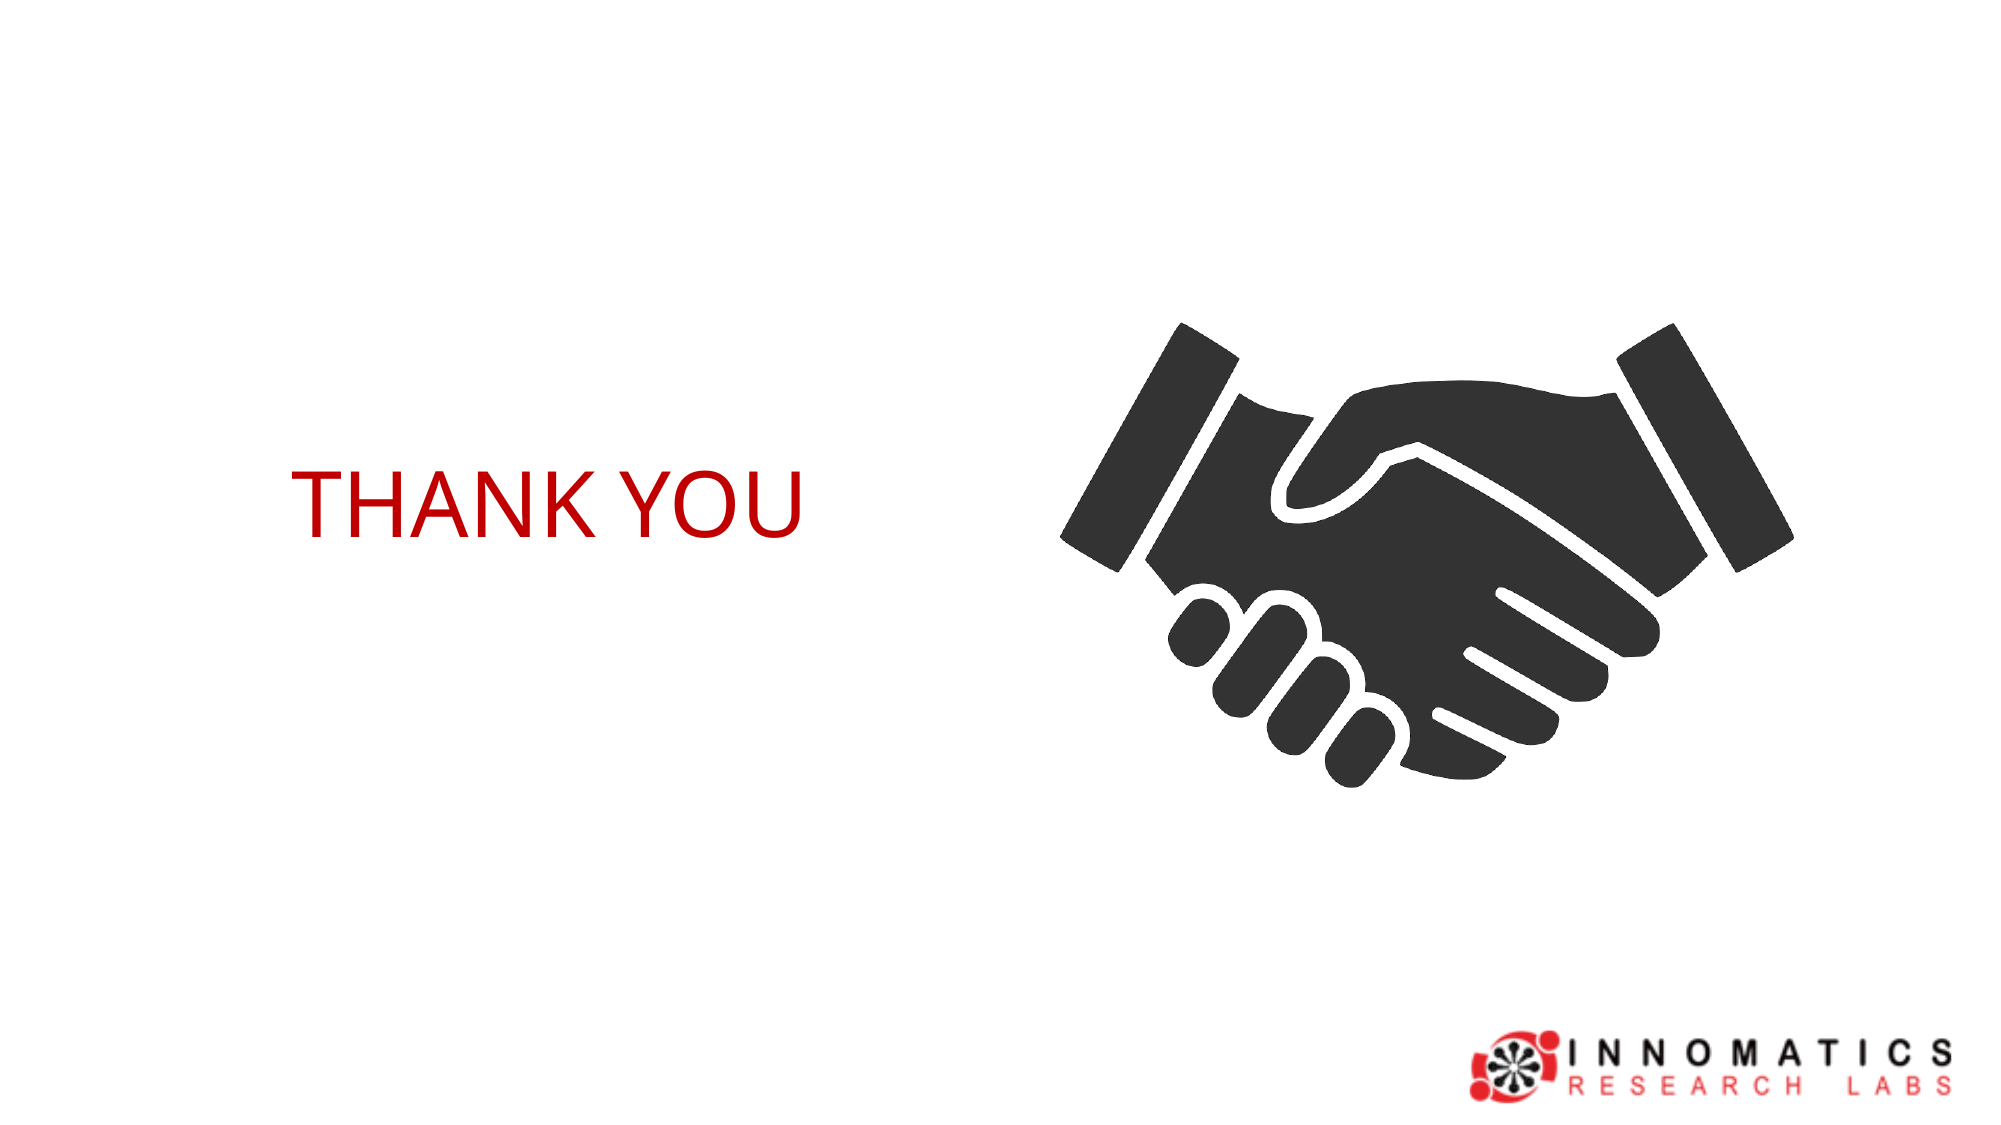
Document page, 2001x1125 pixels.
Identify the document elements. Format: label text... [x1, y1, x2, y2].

picture [1445, 1014, 1975, 1125]
picture [1060, 322, 1794, 788]
text_box THANK YOU [249, 438, 851, 672]
